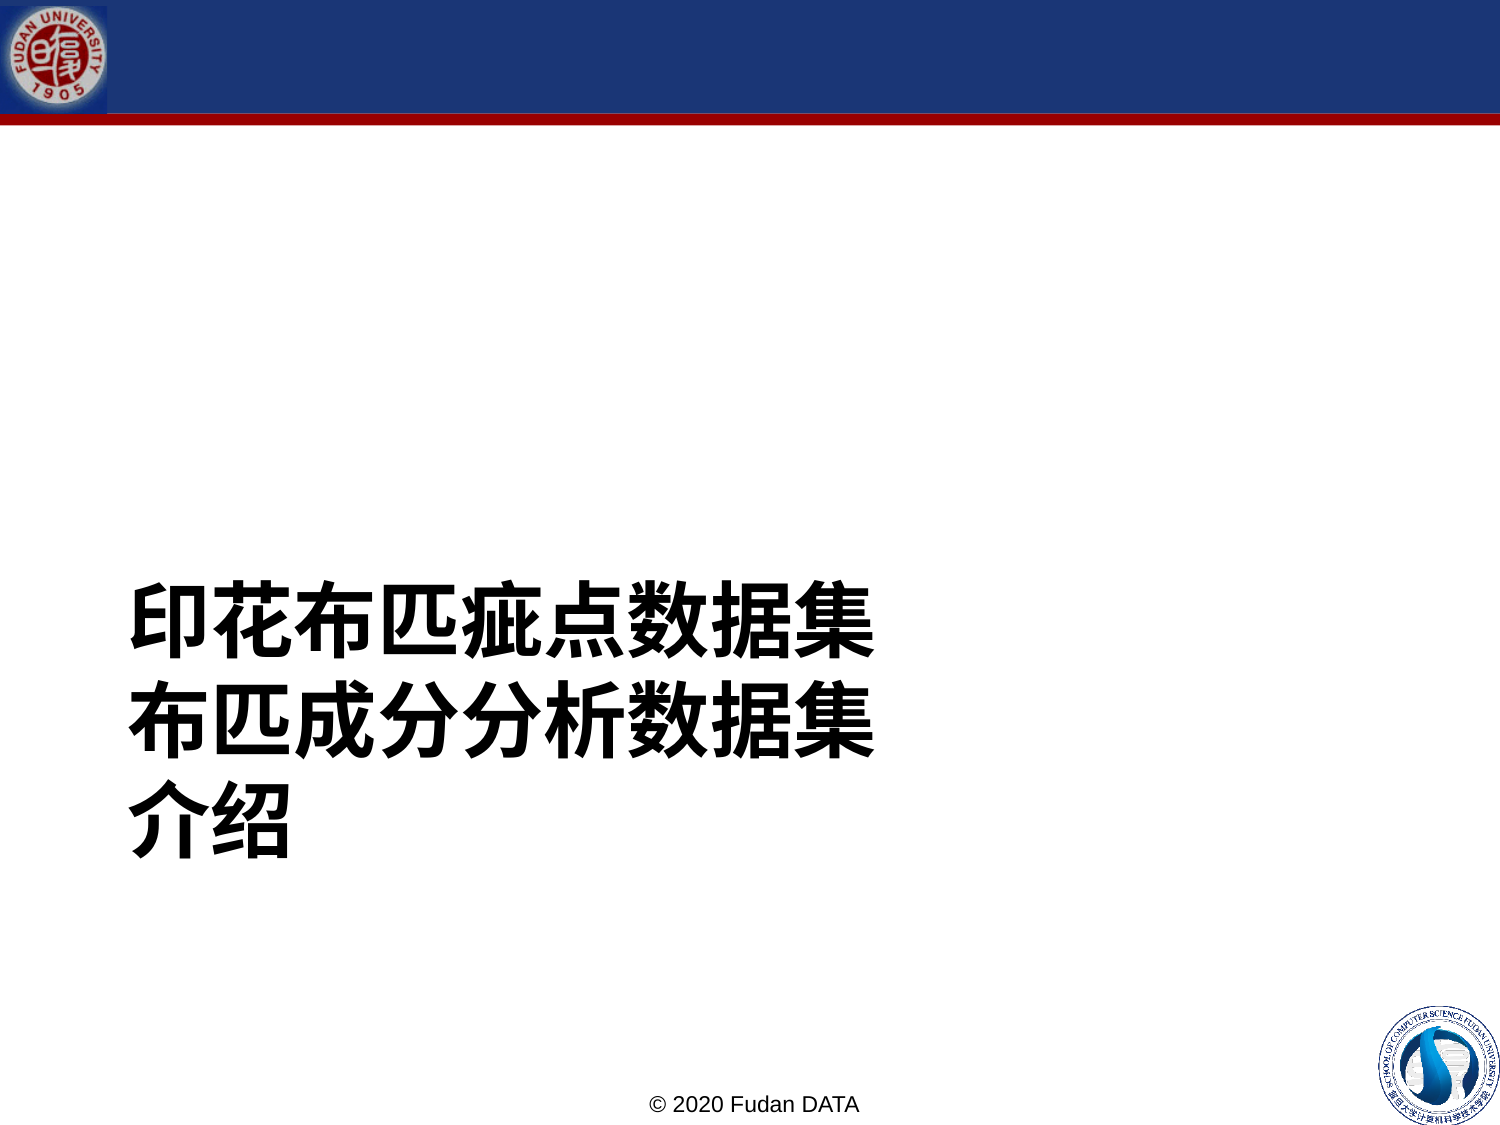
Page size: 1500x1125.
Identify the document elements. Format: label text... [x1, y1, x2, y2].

picture [0, 6, 108, 114]
title 印花布匹疵点数据集 布匹成分分析数据集 介绍 [112, 560, 1388, 785]
picture [1377, 1004, 1500, 1125]
